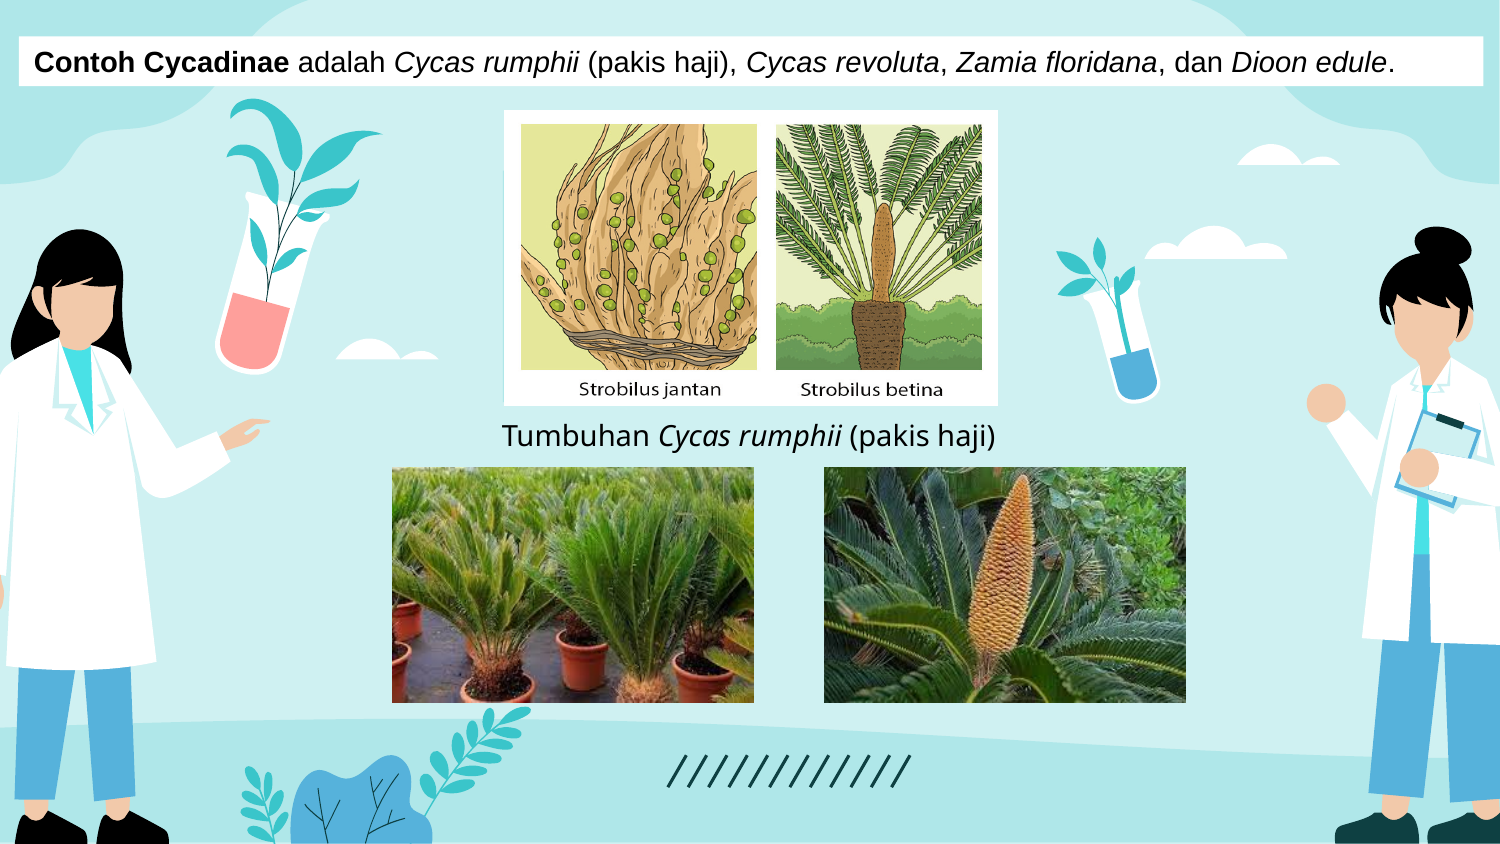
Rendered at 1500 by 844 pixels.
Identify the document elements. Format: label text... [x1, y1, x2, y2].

text_box Contoh Cycadinae adalah Cycas rumphii (pakis haji), Cycas revoluta, Zamia floridana, dan Dioon edule. [18, 36, 1484, 87]
text_box [1237, 144, 1341, 165]
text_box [1053, 224, 1174, 415]
text_box [1179, 225, 1288, 259]
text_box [0, 228, 272, 844]
picture [824, 467, 1186, 703]
text_box [355, 338, 439, 360]
picture [504, 110, 999, 406]
picture [392, 467, 754, 703]
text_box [1306, 226, 1500, 844]
text_box Tumbuhan Cycas rumphii (pakis haji) [487, 409, 1012, 460]
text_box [194, 107, 351, 377]
